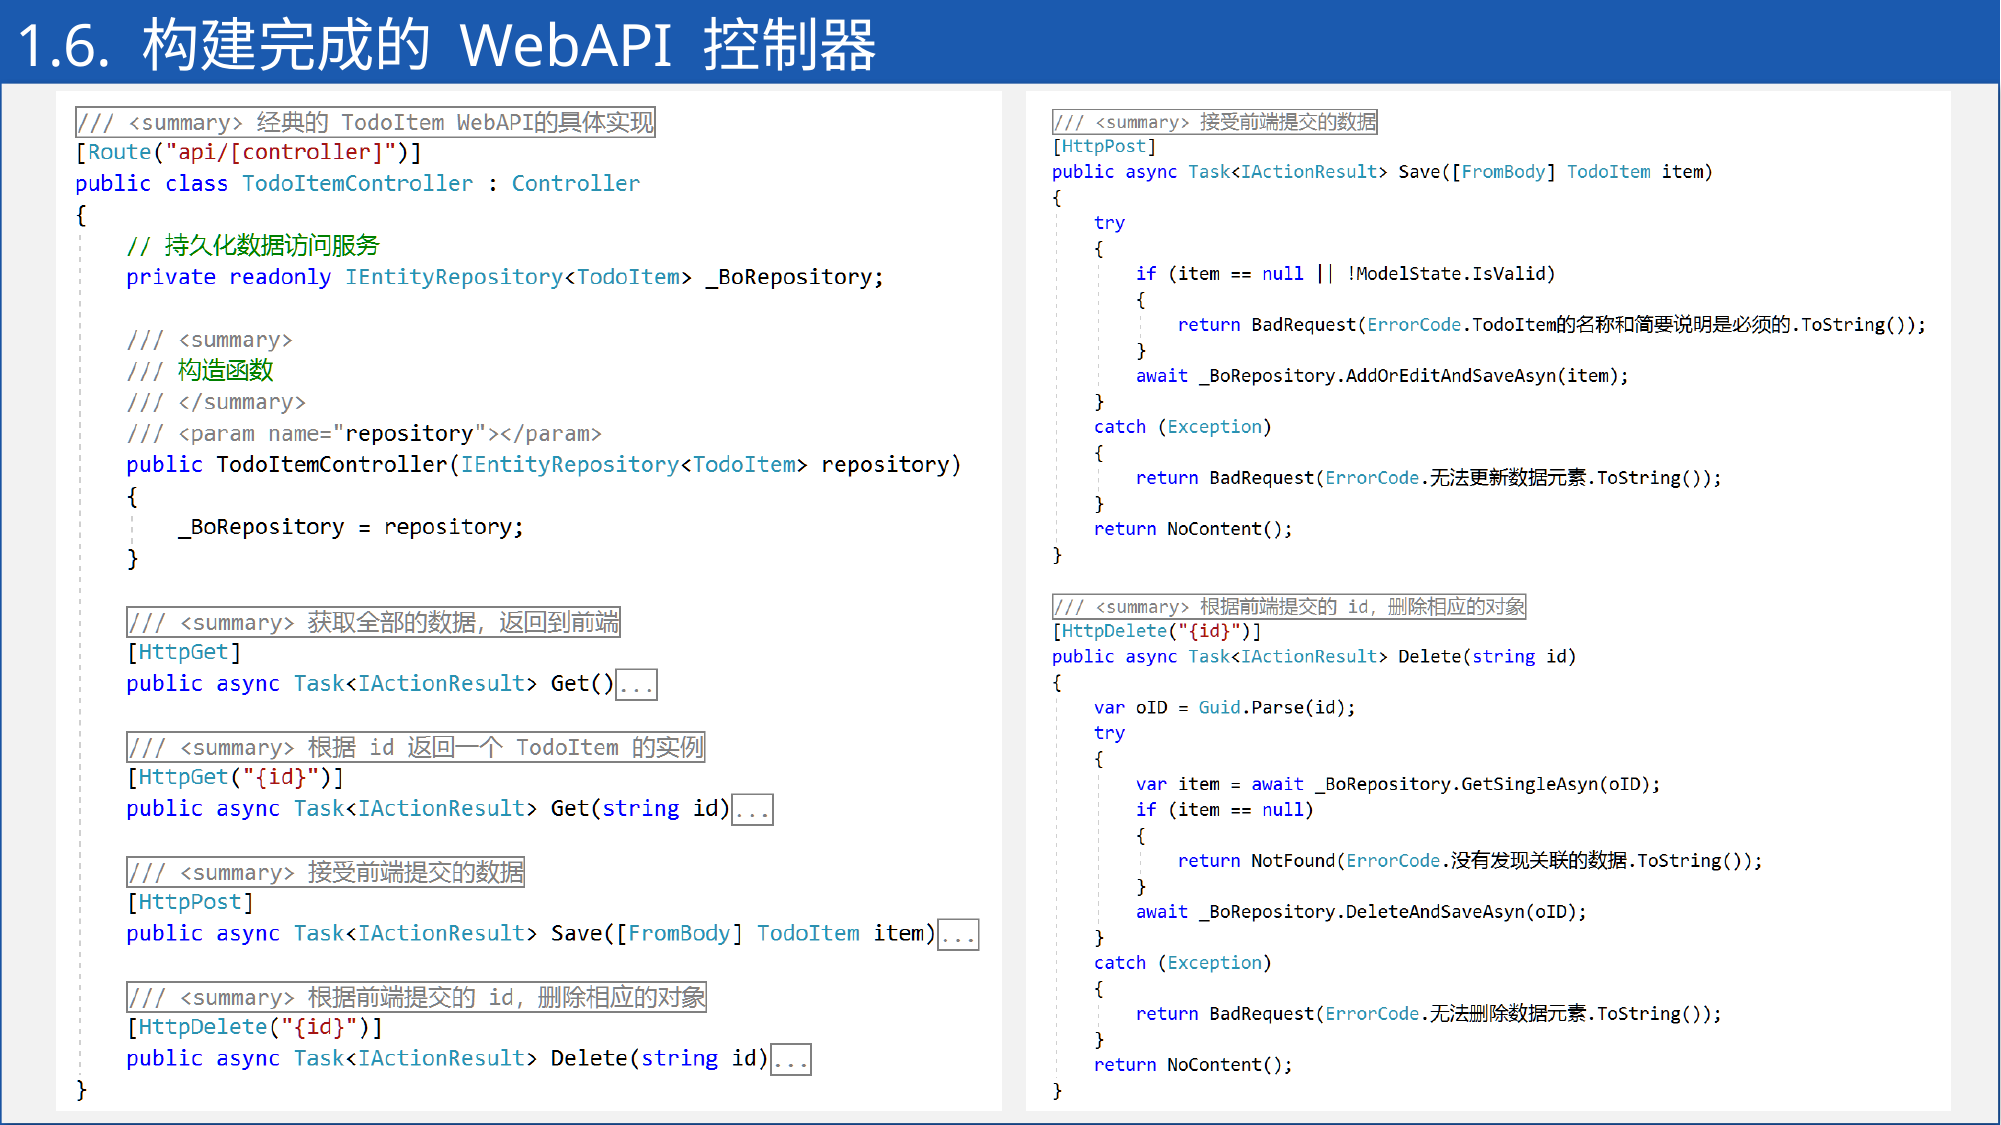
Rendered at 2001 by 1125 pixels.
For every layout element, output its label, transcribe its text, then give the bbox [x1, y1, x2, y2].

picture [55, 90, 1002, 1111]
title 1.6. 构建完成的 WebAPI 控制器 [0, 1, 2000, 84]
picture [1026, 90, 1952, 1111]
